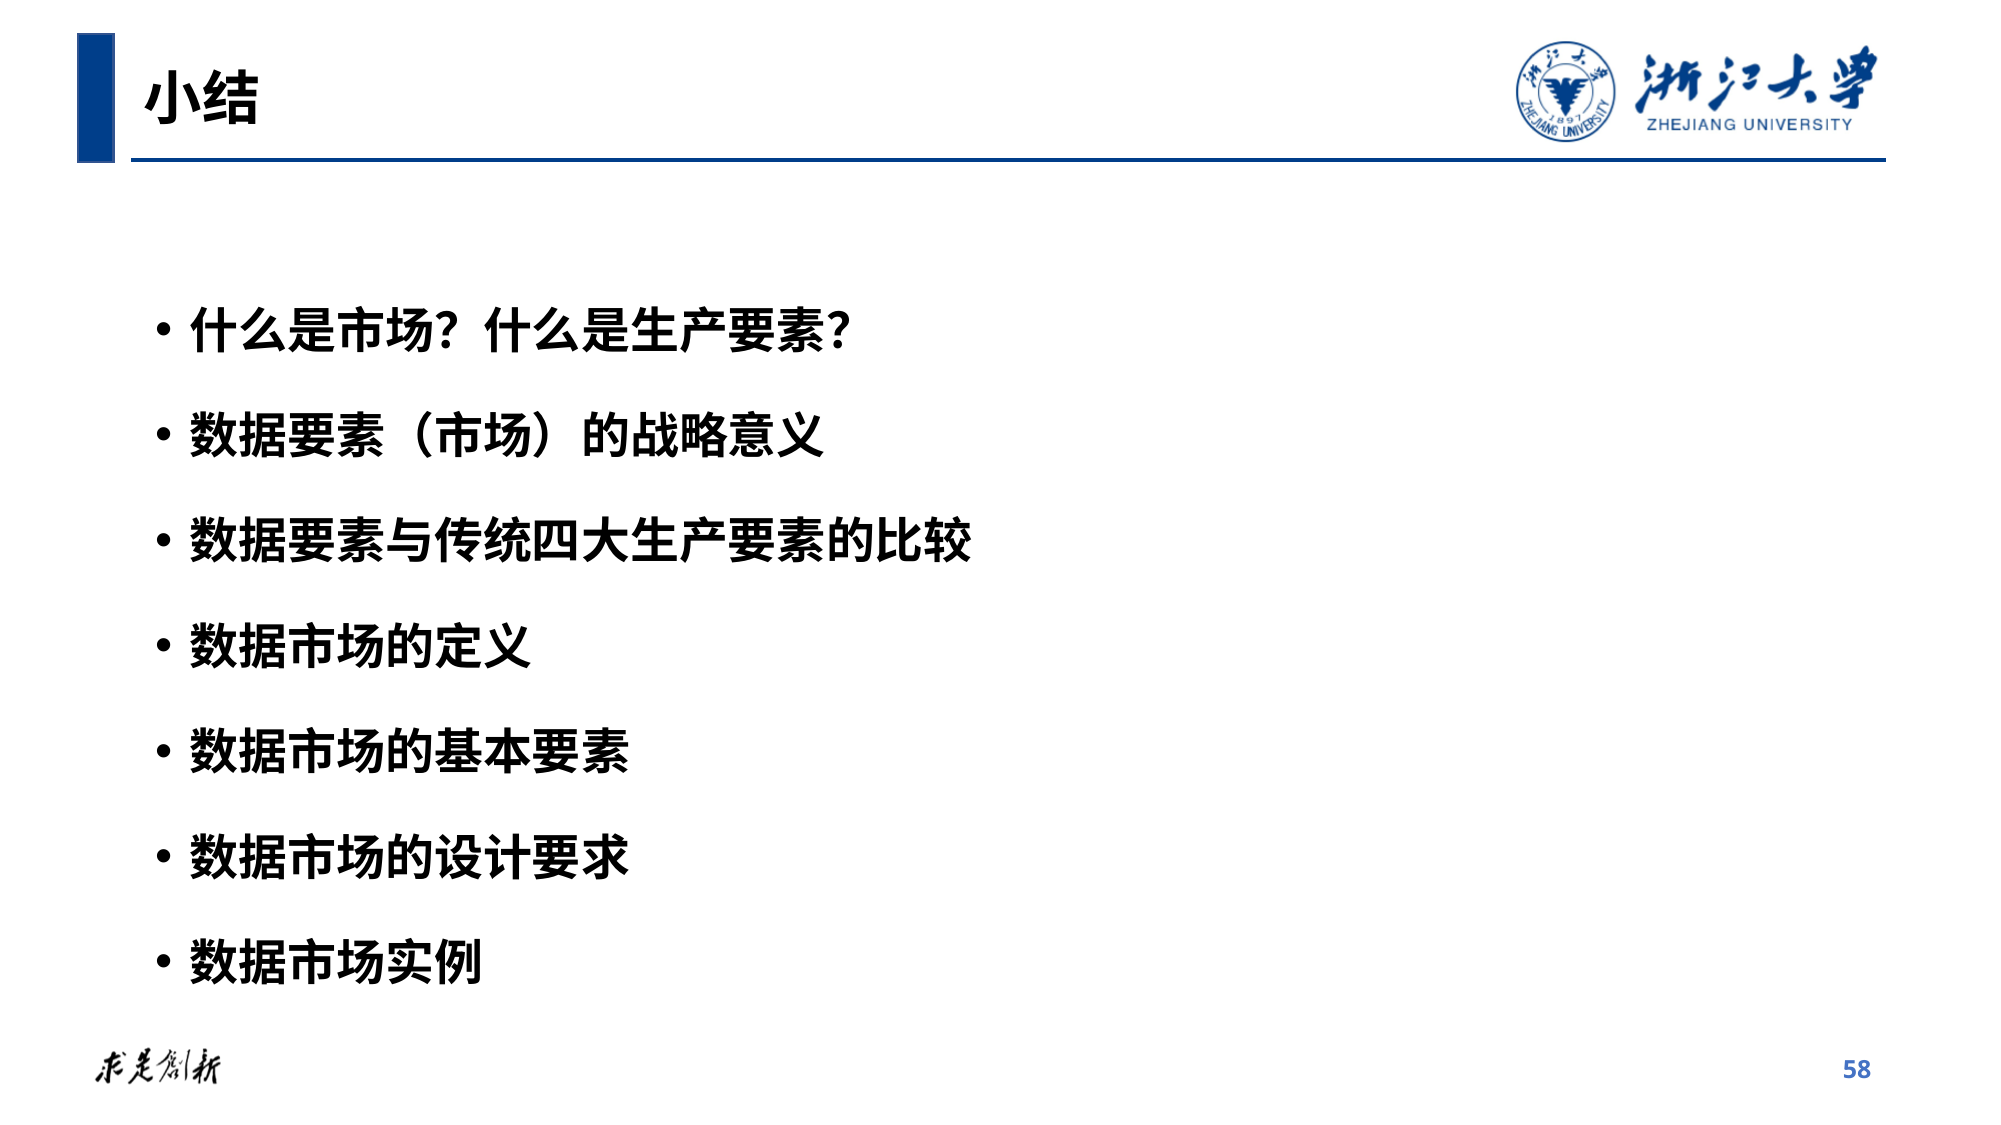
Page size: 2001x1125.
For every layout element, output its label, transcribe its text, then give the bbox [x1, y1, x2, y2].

text_box 什么是市场？什么是生产要素？ 数据要素（市场）的战略意义 数据要素与传统四大生产要素的比较 数据市场的定义 数据市场的基本要素 数据市场的设计要求 数据市场实例 [140, 262, 1941, 1005]
picture [76, 1036, 239, 1096]
picture [1488, 24, 1887, 146]
slide_number 58 [1548, 1041, 1887, 1101]
text_box 小结 [118, 53, 286, 171]
